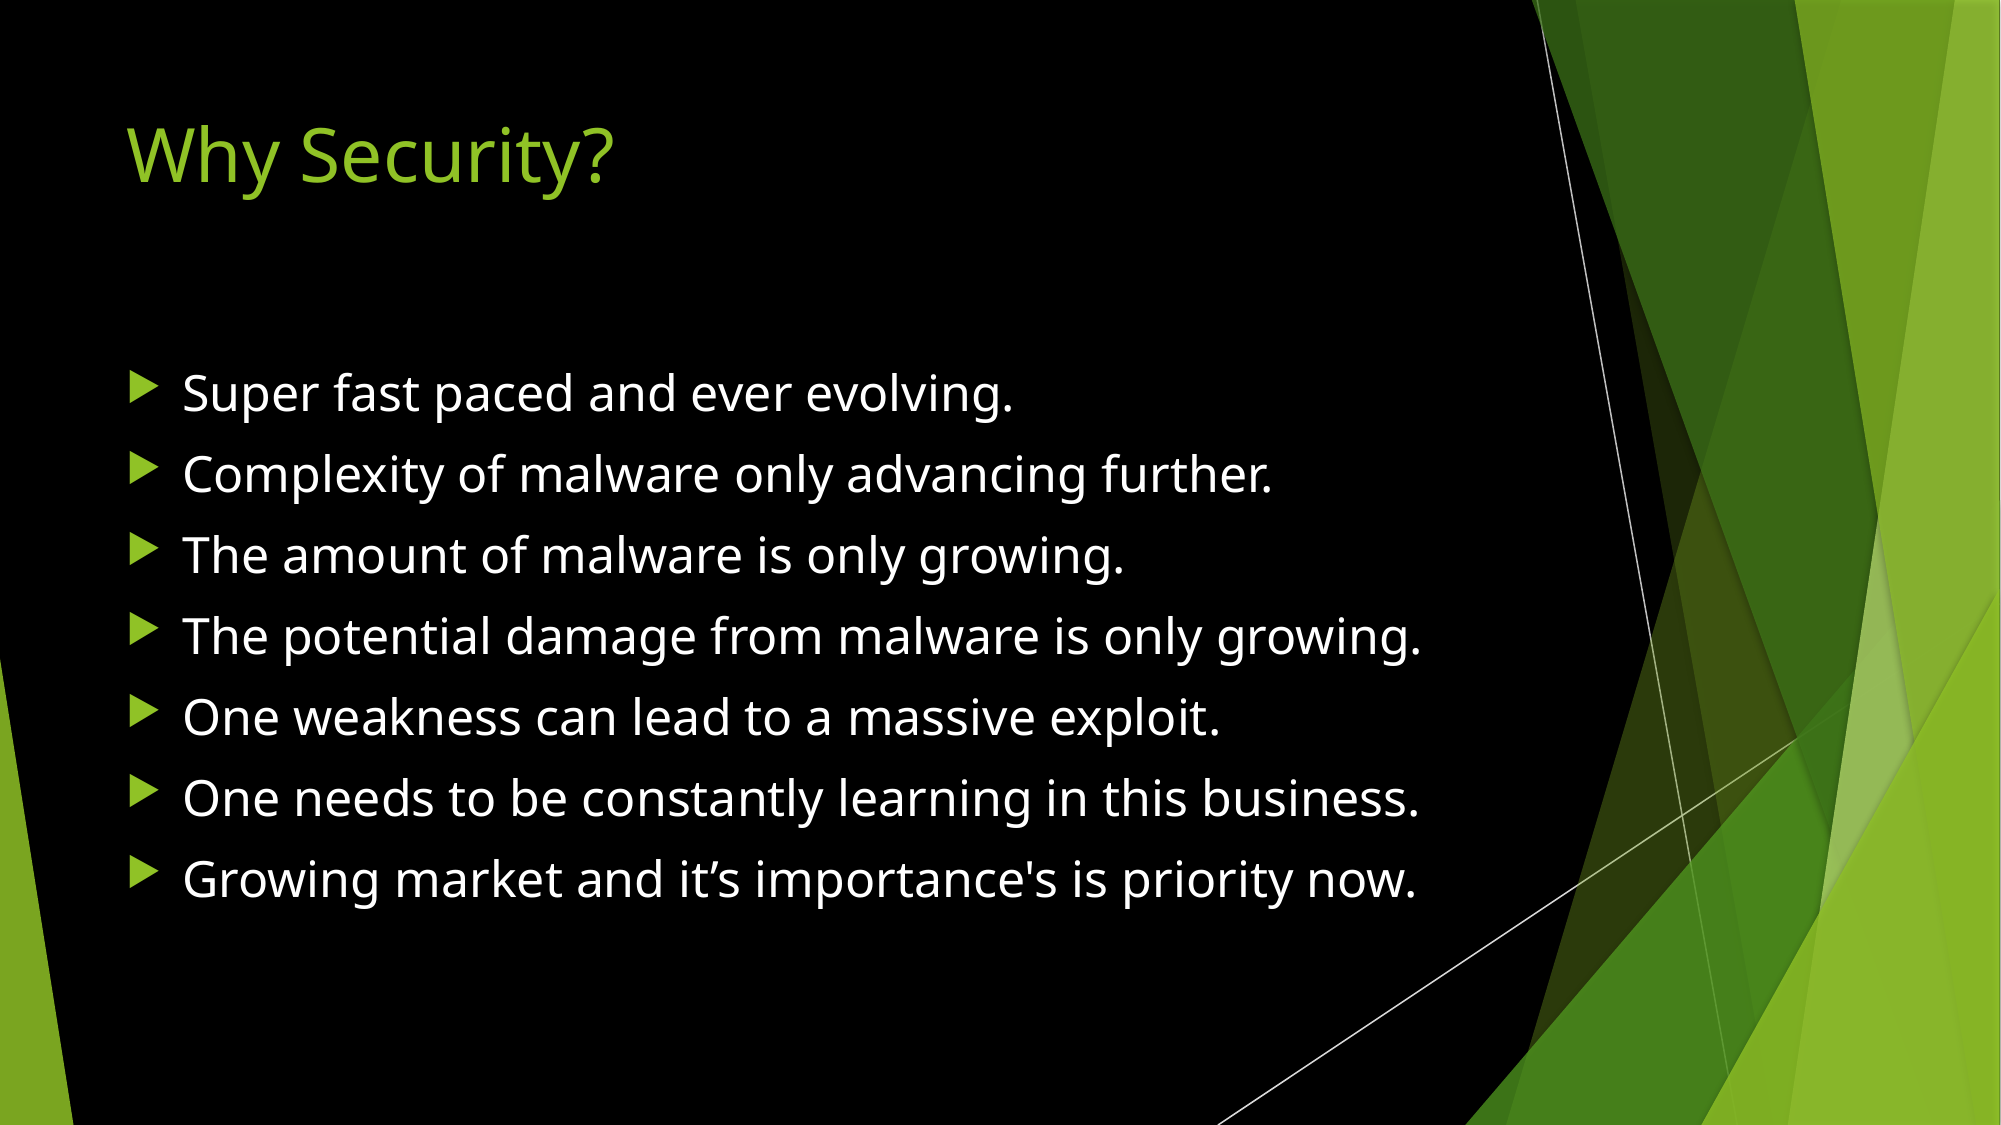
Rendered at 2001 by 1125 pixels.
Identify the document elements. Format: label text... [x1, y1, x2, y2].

title Why Security? [111, 99, 1522, 317]
list Super fast paced and ever evolving. Complexity of malware only advancing further. The amount of malware is only growing. The potential damage from malware is only growing. One weakness can lead to a massive exploit. One needs to be constantly learning in this business. Growing market and it’s importance's is priority now. [111, 354, 1522, 992]
